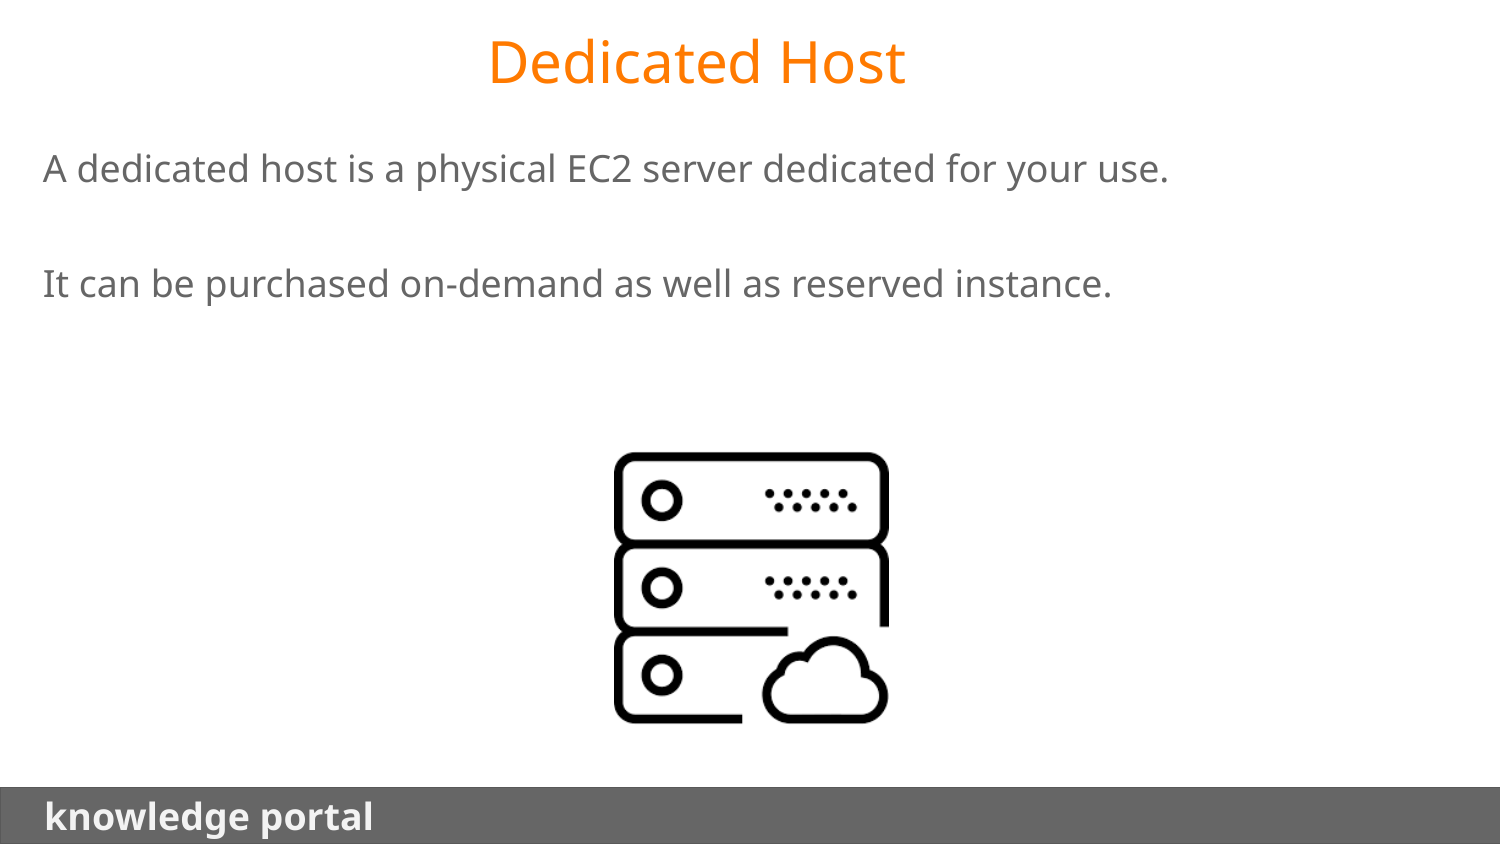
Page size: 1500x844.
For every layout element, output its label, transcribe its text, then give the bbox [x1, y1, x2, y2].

picture [614, 450, 890, 726]
text_box A dedicated host is a physical EC2 server dedicated for your use. It can be purchased on-demand as well as reserved instance. [27, 130, 1338, 640]
subtitle Dedicated Host [0, 10, 1404, 141]
text_box knowledge portal [0, 787, 1500, 844]
